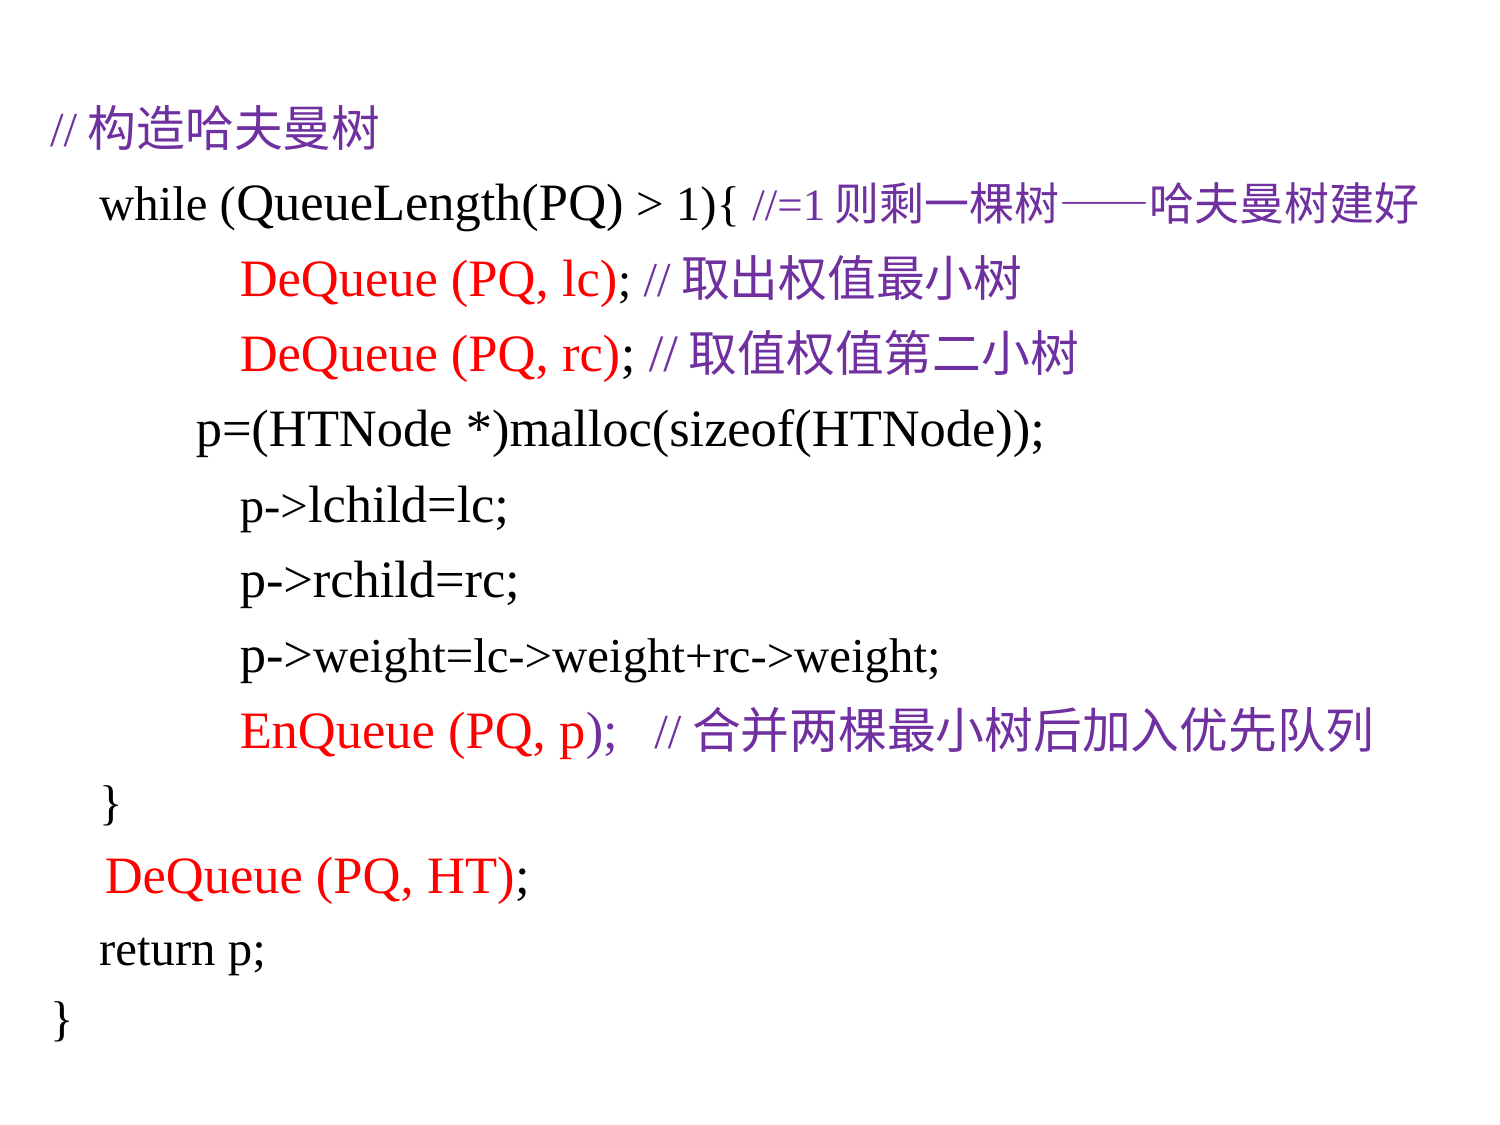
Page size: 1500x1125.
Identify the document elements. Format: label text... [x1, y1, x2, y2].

list //构造哈夫曼树 while (QueueLength(PQ) > 1){ //=1则剩一棵树——哈夫曼树建好 DeQueue (PQ, lc); //取出权值最小树 DeQueue (PQ, rc); //取值权值第二小树 p=(HTNode *)malloc(sizeof(HTNode)); p->lchild=lc; p->rchild=rc; p->weight=lc->weight+rc->weight; EnQueue (PQ, p); //合并两棵最小树后加入优先队列 } DeQueue (PQ, HT); return p; } [35, 78, 1483, 1071]
